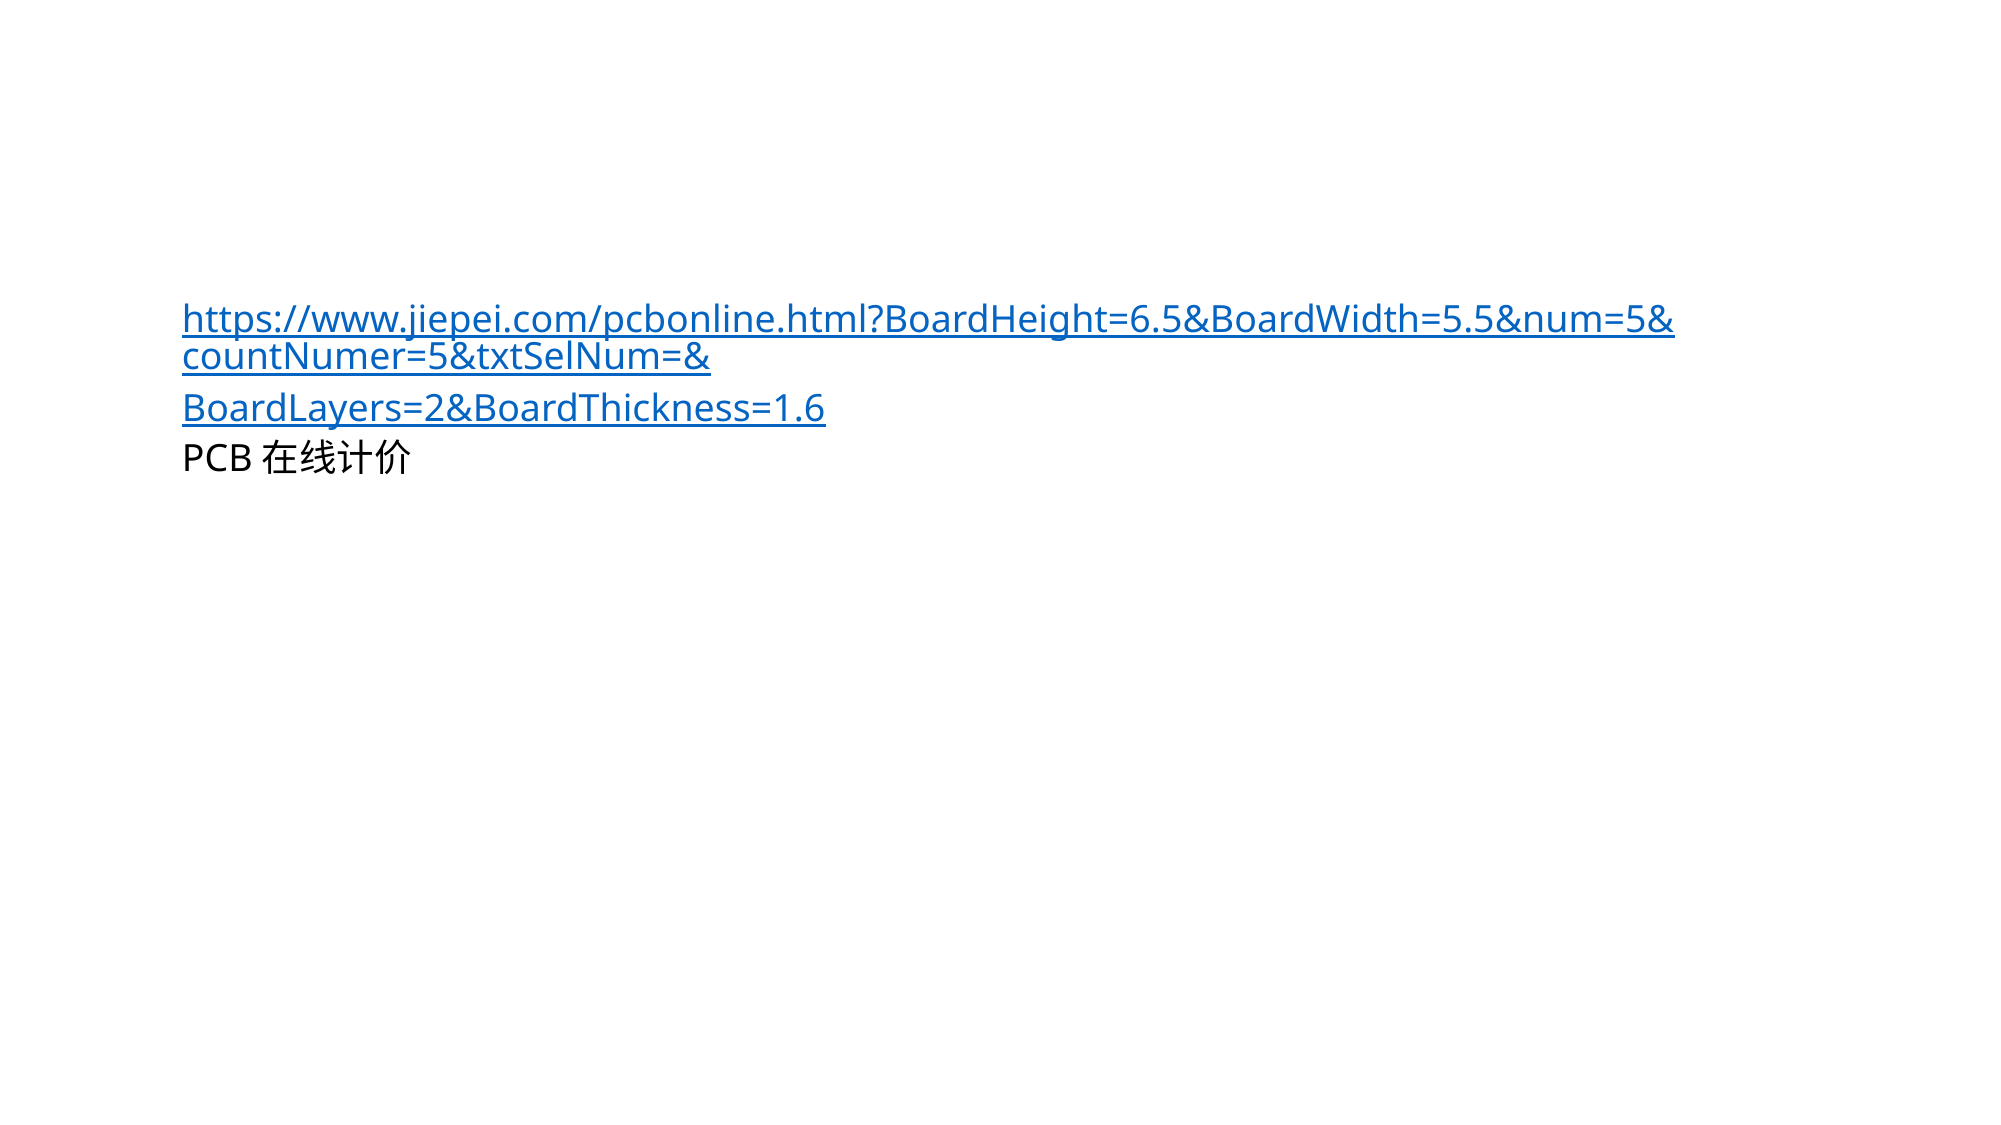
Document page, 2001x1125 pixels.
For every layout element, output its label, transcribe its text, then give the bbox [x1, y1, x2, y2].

text_box https://www.jiepei.com/pcbonline.html?BoardHeight=6.5&BoardWidth=5.5&num=5&countNumer=5&txtSelNum=&BoardLayers=2&BoardThickness=1.6 PCB在线计价 [167, 287, 1692, 450]
